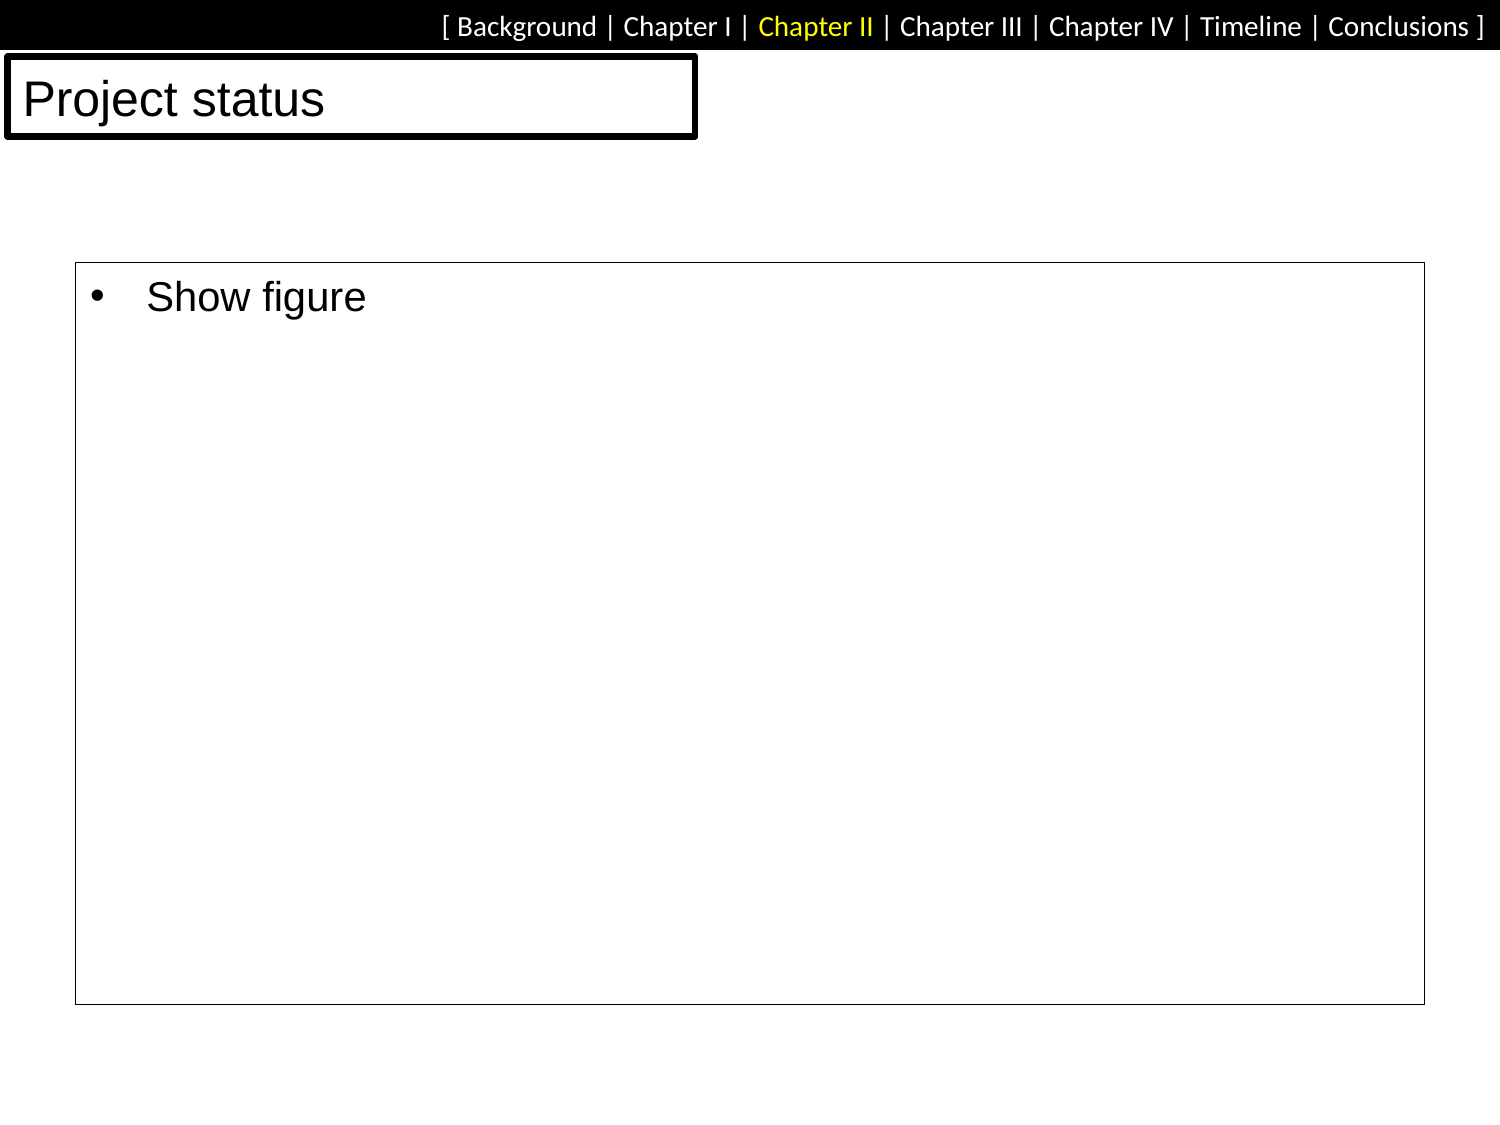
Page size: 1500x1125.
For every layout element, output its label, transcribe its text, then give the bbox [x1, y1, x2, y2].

title Project status [4, 53, 698, 140]
list Show figure [75, 262, 1425, 1005]
